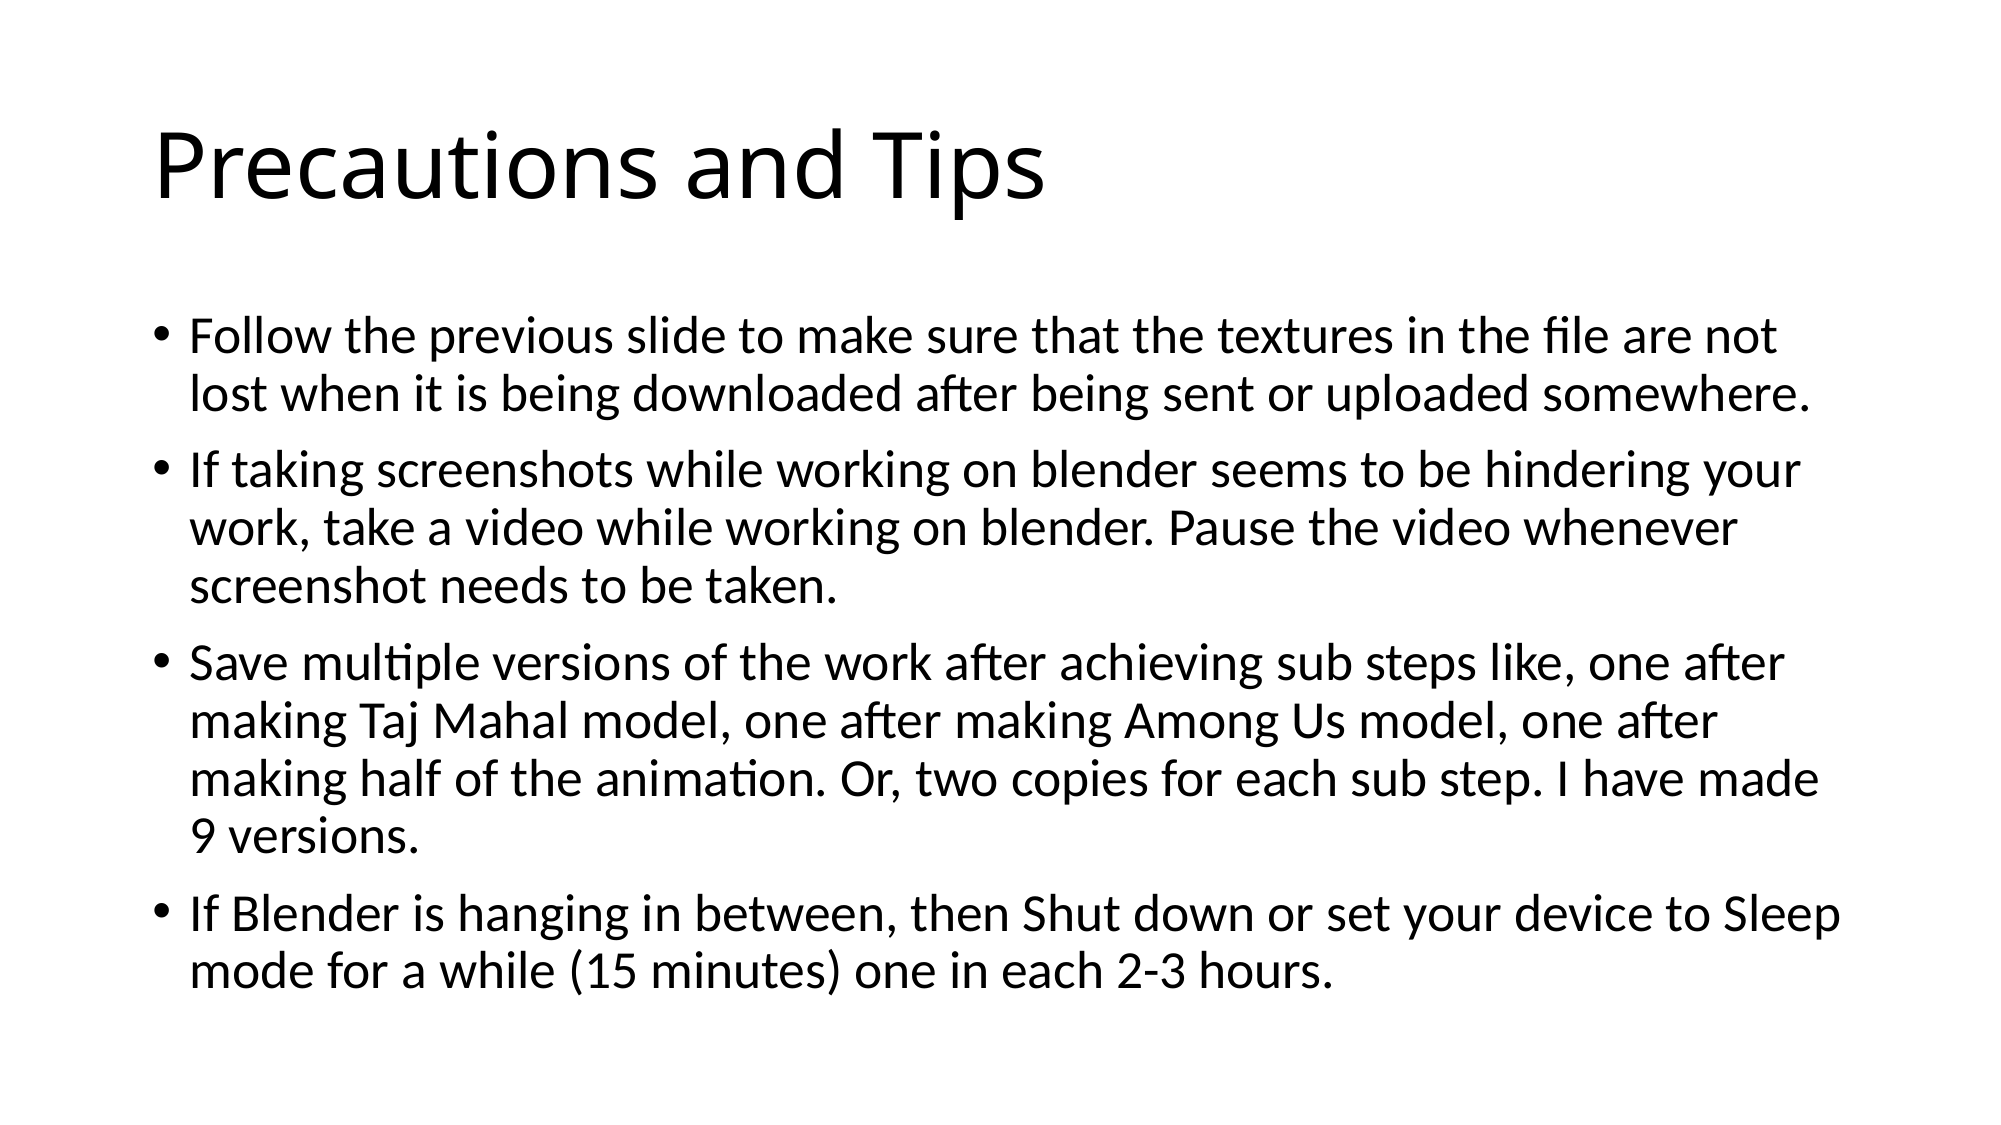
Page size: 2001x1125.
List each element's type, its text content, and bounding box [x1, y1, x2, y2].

list Follow the previous slide to make sure that the textures in the file are not lost when it is being downloaded after being sent or uploaded somewhere. If taking screenshots while working on blender seems to be hindering your work, take a video while working on blender. Pause the video whenever screenshot needs to be taken. Save multiple versions of the work after achieving sub steps like, one after making Taj Mahal model, one after making Among Us model, one after making half of the animation. Or, two copies for each sub step. I have made 9 versions. If Blender is hanging in between, then Shut down or set your device to Sleep mode for a while (15 minutes) one in each 2-3 hours. [137, 299, 1863, 1014]
title Precautions and Tips [137, 59, 1863, 278]
